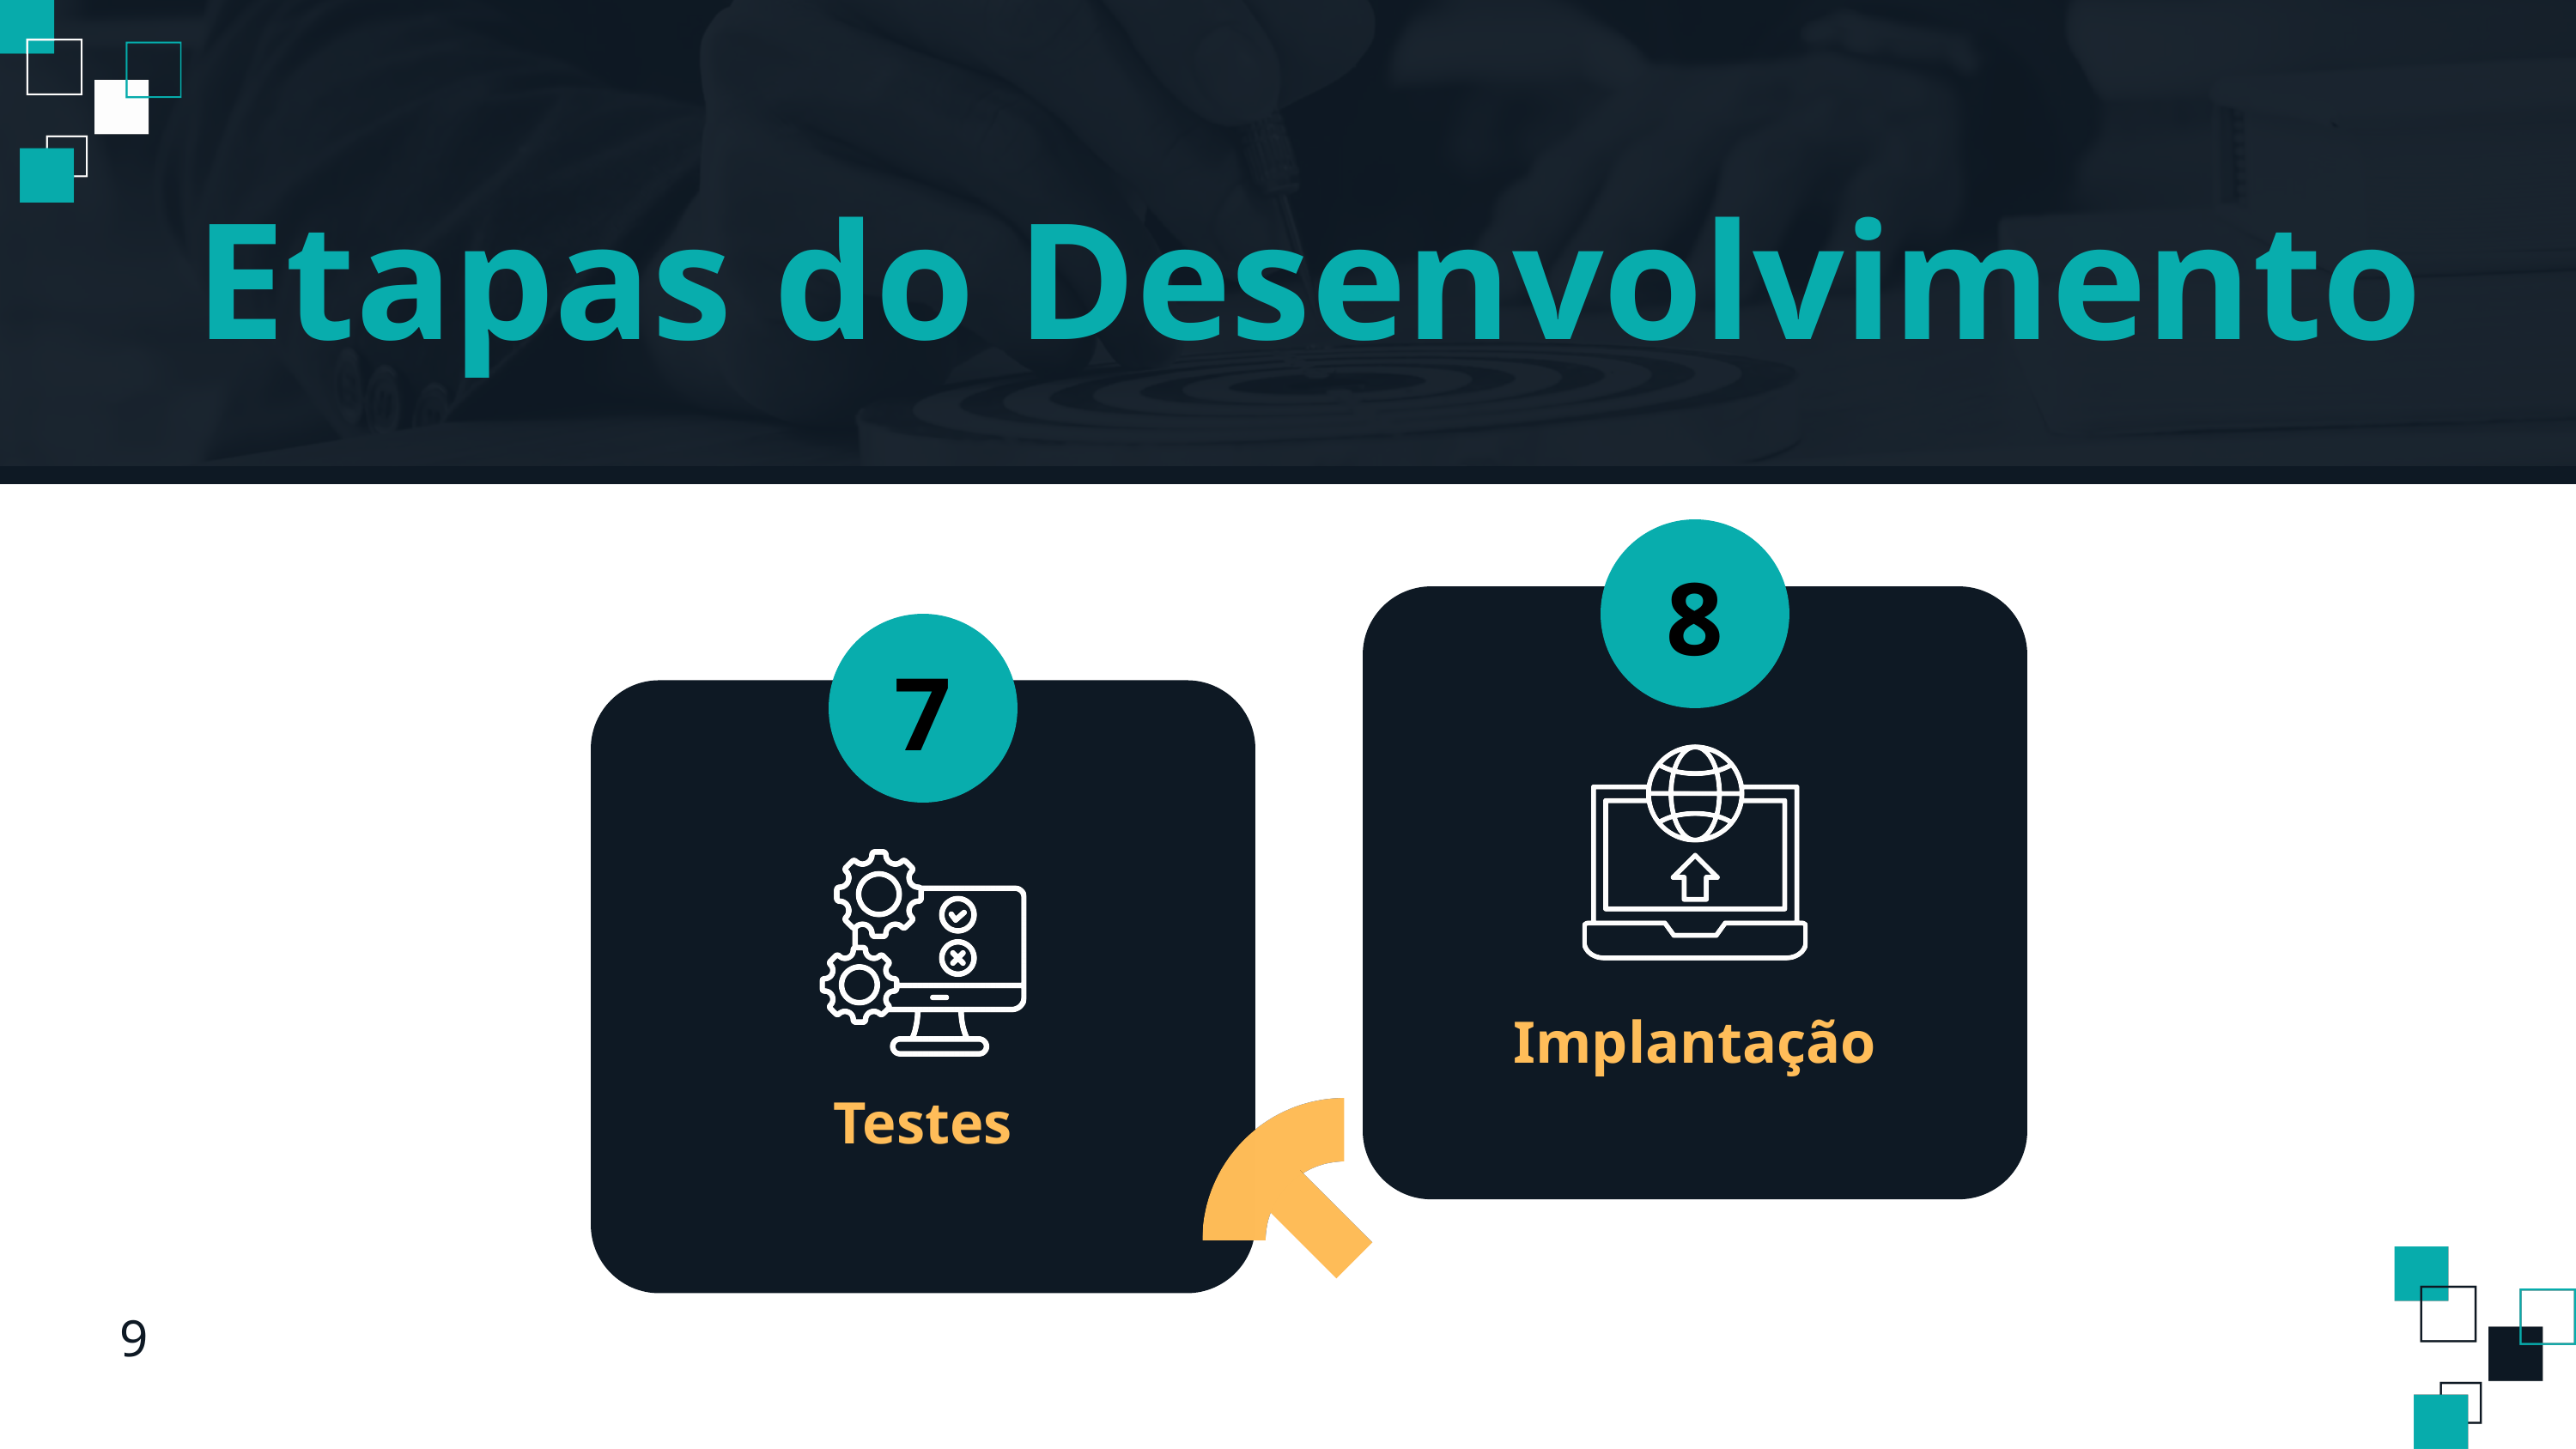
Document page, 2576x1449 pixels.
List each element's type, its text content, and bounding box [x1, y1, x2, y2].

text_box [986, 476, 1566, 1449]
text_box 8 [1586, 555, 1595, 585]
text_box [1600, 518, 1790, 709]
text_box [0, 0, 2576, 466]
text_box 7 [814, 651, 823, 678]
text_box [1572, 585, 2028, 1200]
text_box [828, 613, 981, 803]
text_box [2394, 1246, 2576, 1449]
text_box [590, 680, 981, 1294]
slide_number 9 [21, 1314, 161, 1367]
text_box 8 [1794, 555, 1804, 585]
